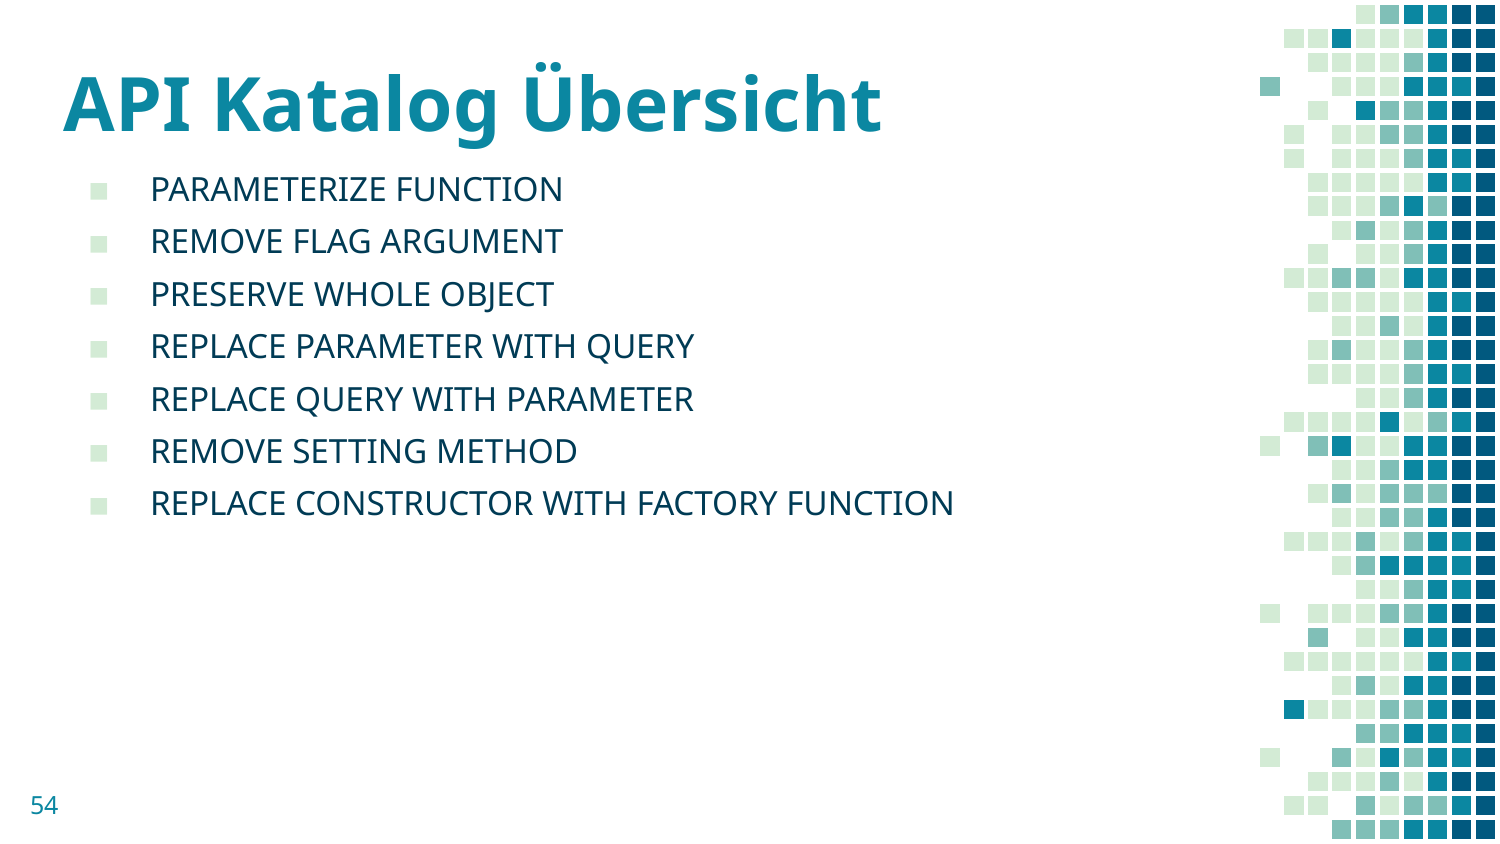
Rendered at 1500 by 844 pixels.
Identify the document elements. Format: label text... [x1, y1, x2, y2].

title API Katalog Übersicht [49, 20, 1159, 162]
slide_number 54 [15, 774, 105, 839]
list PARAMETERIZE FUNCTION REMOVE FLAG ARGUMENT PRESERVE WHOLE OBJECT REPLACE PARAMETER WITH QUERY REPLACE QUERY WITH PARAMETER REMOVE SETTING METHOD REPLACE CONSTRUCTOR WITH FACTORY FUNCTION [60, 152, 1170, 784]
